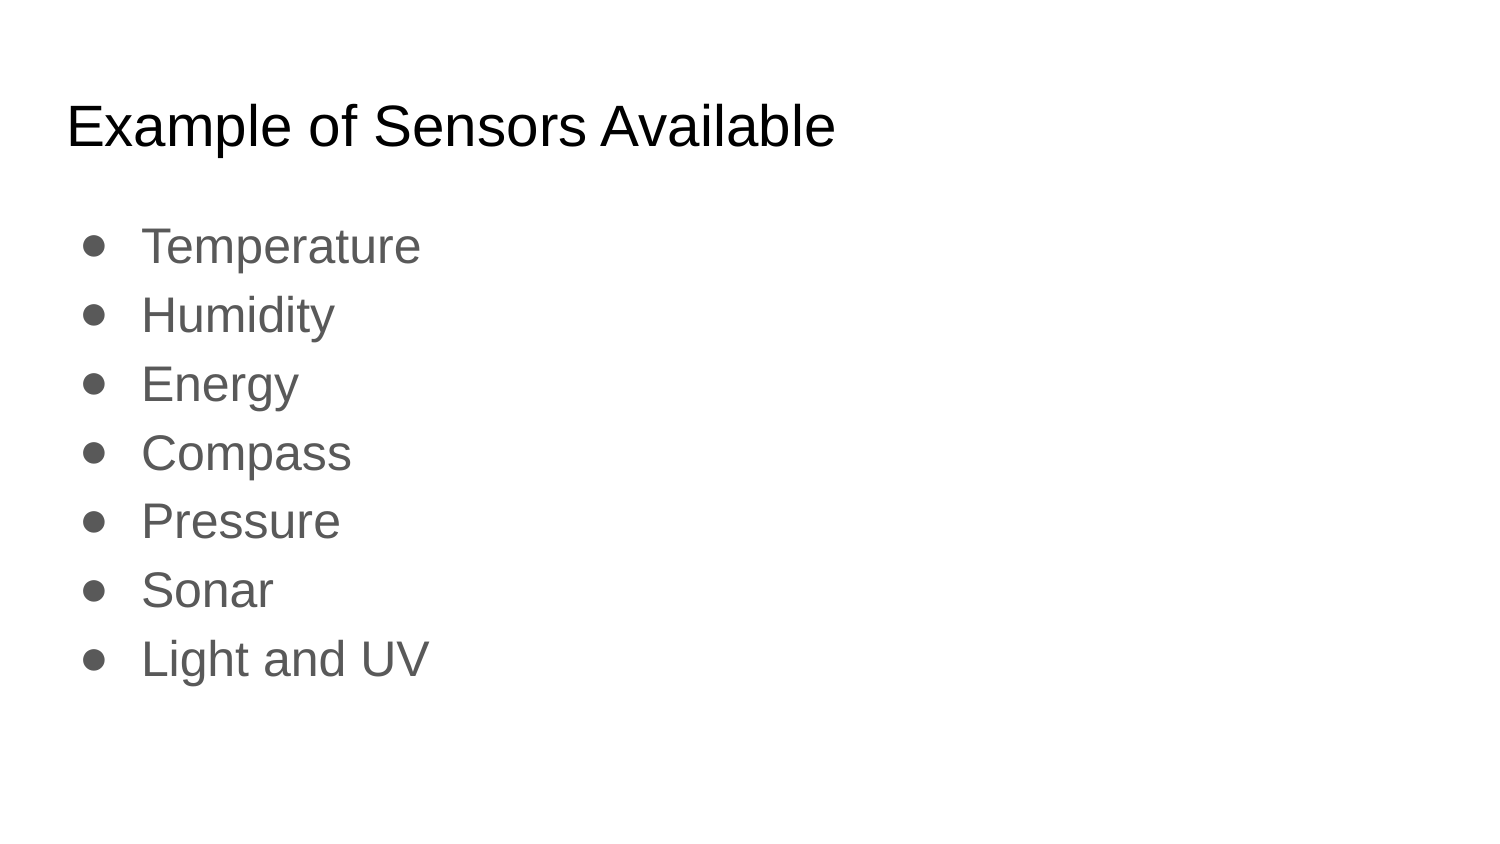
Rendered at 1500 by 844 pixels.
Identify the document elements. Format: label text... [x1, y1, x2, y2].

title Example of Sensors Available [51, 72, 1449, 167]
list Temperature Humidity Energy Compass Pressure Sonar Light and UV [51, 189, 1449, 750]
